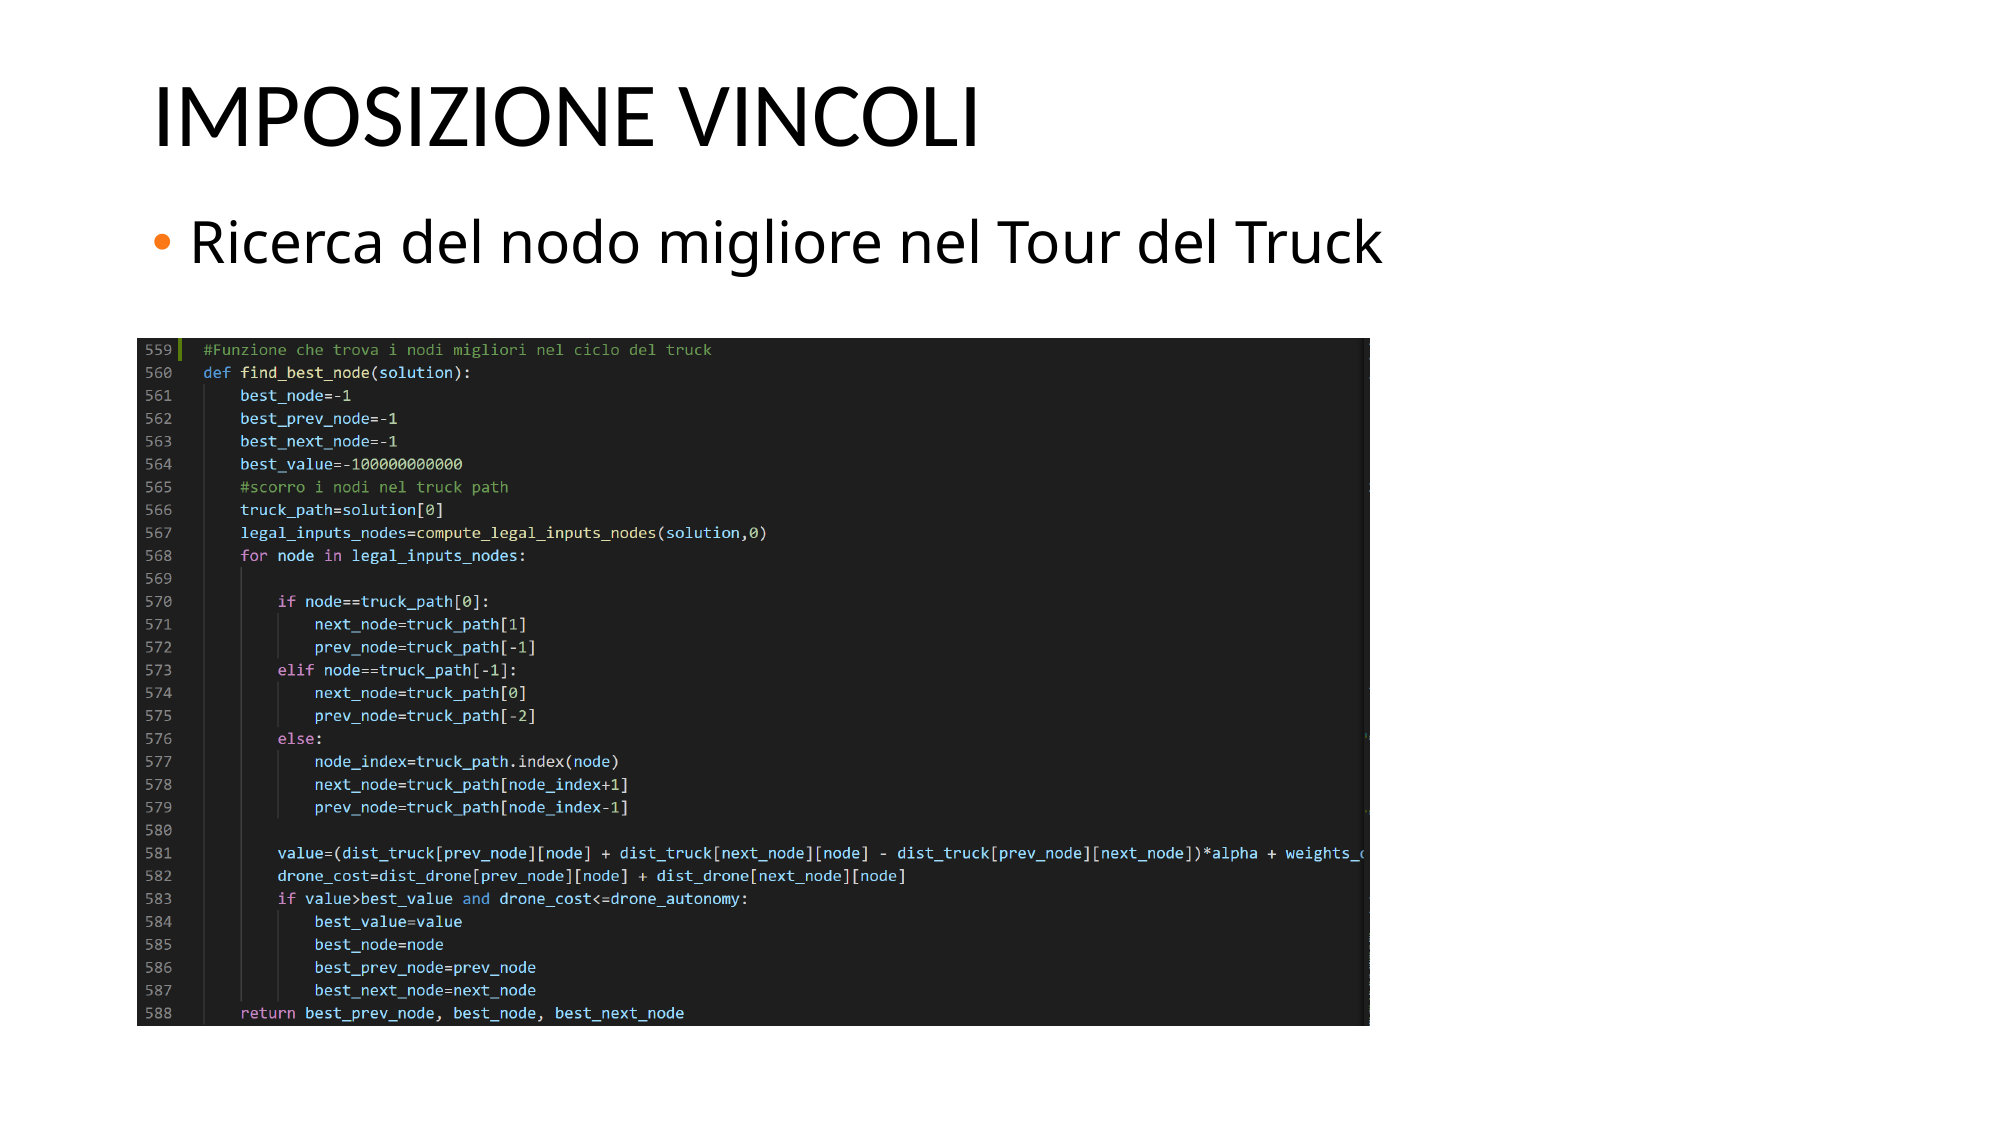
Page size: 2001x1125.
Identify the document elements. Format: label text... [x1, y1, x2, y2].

text_box IMPOSIZIONE VINCOLI [137, 59, 1863, 205]
text_box Ricerca del nodo migliore nel Tour del Truck [137, 205, 1863, 920]
picture [137, 338, 1370, 1027]
